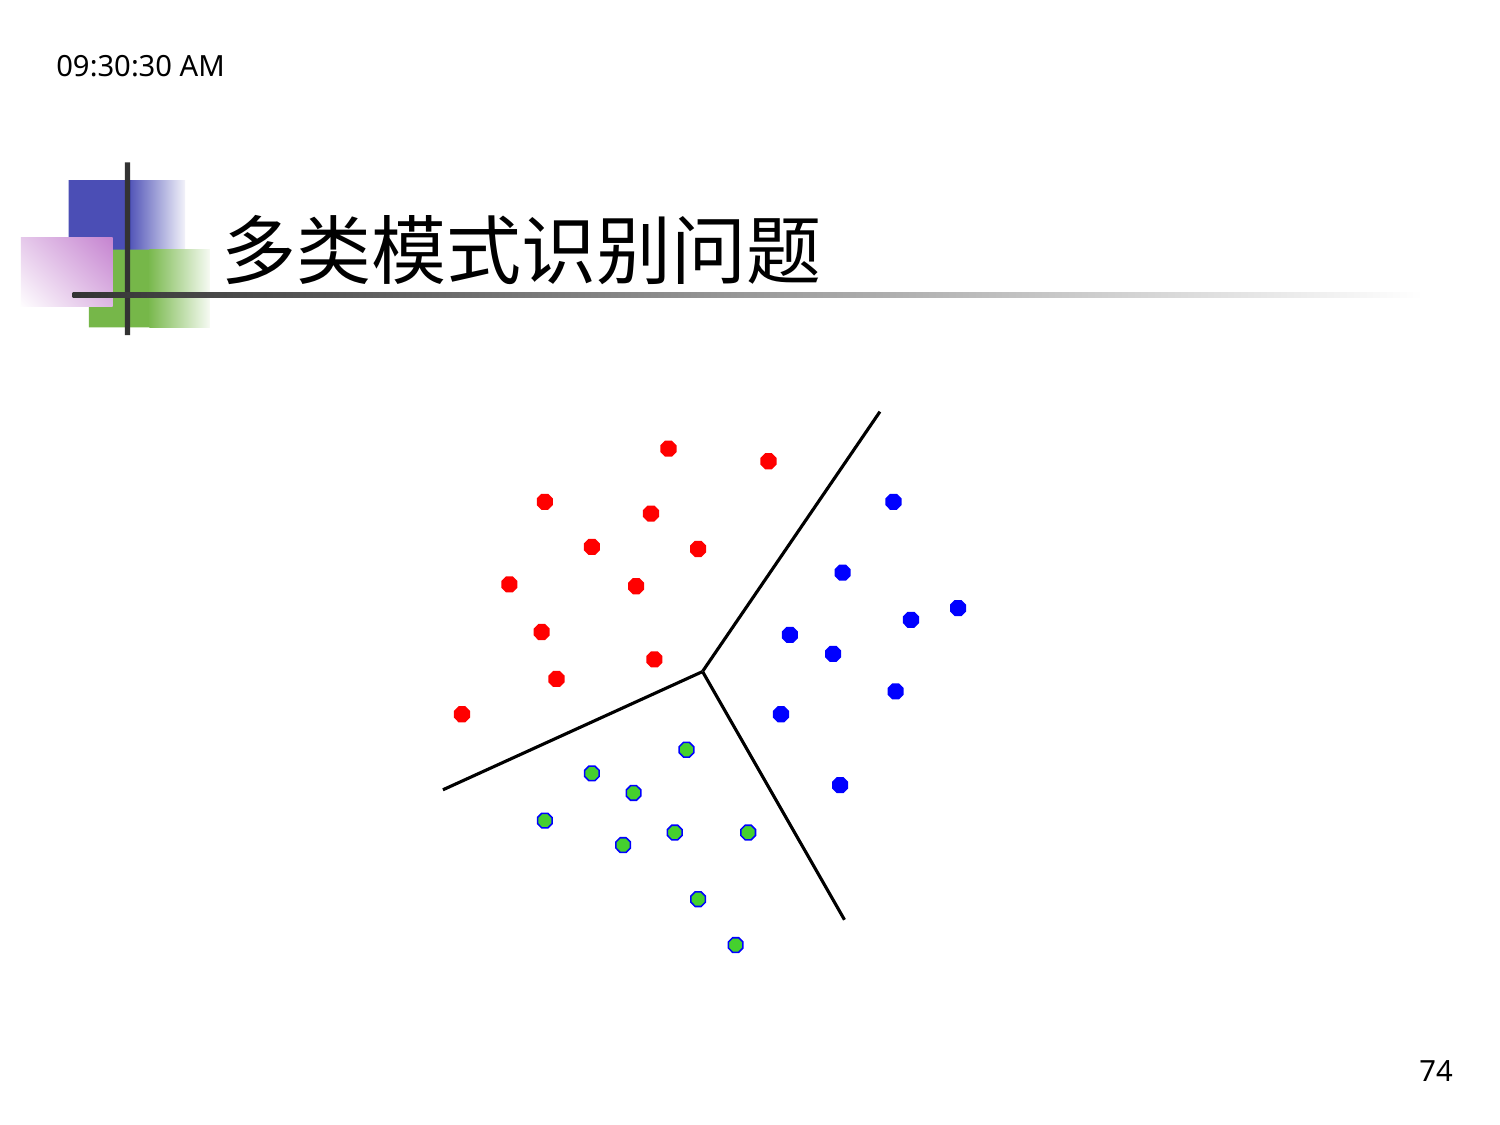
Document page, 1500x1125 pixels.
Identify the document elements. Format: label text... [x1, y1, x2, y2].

text_box [679, 742, 694, 758]
text_box [761, 453, 776, 469]
text_box [888, 684, 903, 699]
text_box [825, 646, 841, 662]
text_box [690, 541, 706, 557]
text_box [454, 707, 470, 722]
text_box [647, 652, 662, 667]
text_box [537, 494, 553, 510]
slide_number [41, 19, 354, 95]
text_box [549, 671, 564, 687]
text_box [584, 766, 600, 781]
text_box [537, 813, 553, 828]
text_box [690, 891, 706, 907]
text_box [782, 627, 798, 643]
text_box [502, 577, 517, 592]
text_box [643, 506, 659, 521]
text_box [950, 600, 966, 616]
text_box [903, 612, 919, 628]
text_box [740, 825, 756, 840]
text_box [886, 494, 901, 510]
text_box 多类模式识别问题 [206, 196, 1282, 302]
text_box [832, 777, 848, 793]
text_box [534, 624, 549, 640]
text_box [835, 565, 850, 580]
text_box [584, 539, 600, 555]
text_box [615, 837, 631, 853]
text_box [728, 937, 743, 953]
text_box [626, 785, 641, 801]
text_box [628, 578, 644, 594]
text_box [773, 707, 789, 722]
text_box [667, 825, 683, 840]
slide_number 74 [1155, 1024, 1468, 1100]
text_box [661, 441, 676, 456]
